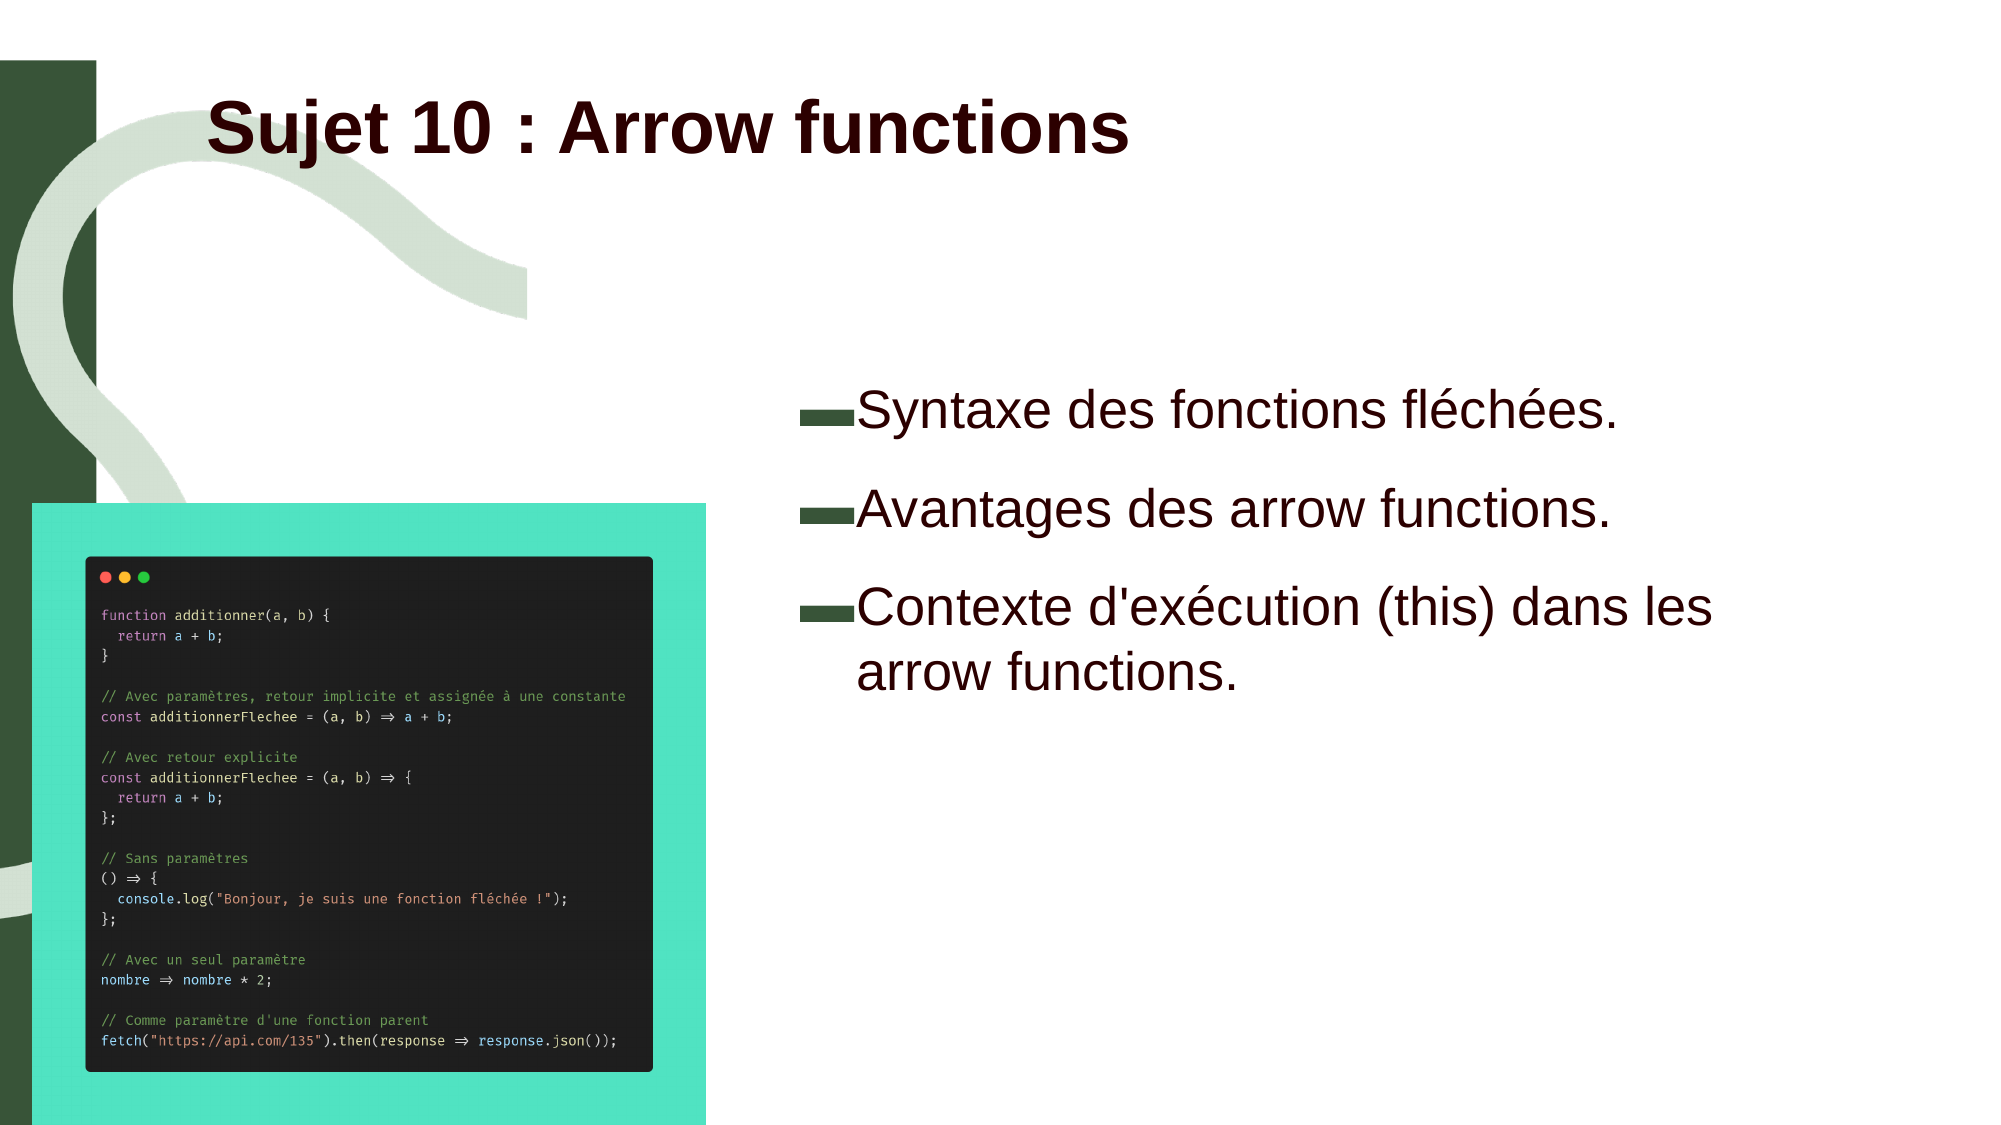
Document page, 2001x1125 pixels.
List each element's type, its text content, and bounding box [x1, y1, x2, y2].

list Syntaxe des fonctions fléchées. Avantages des arrow functions. Contexte d'exécution (this) dans les arrow functions. [785, 367, 1757, 1064]
title Sujet 10 : Arrow functions [206, 60, 1794, 284]
picture [0, 9, 706, 1125]
